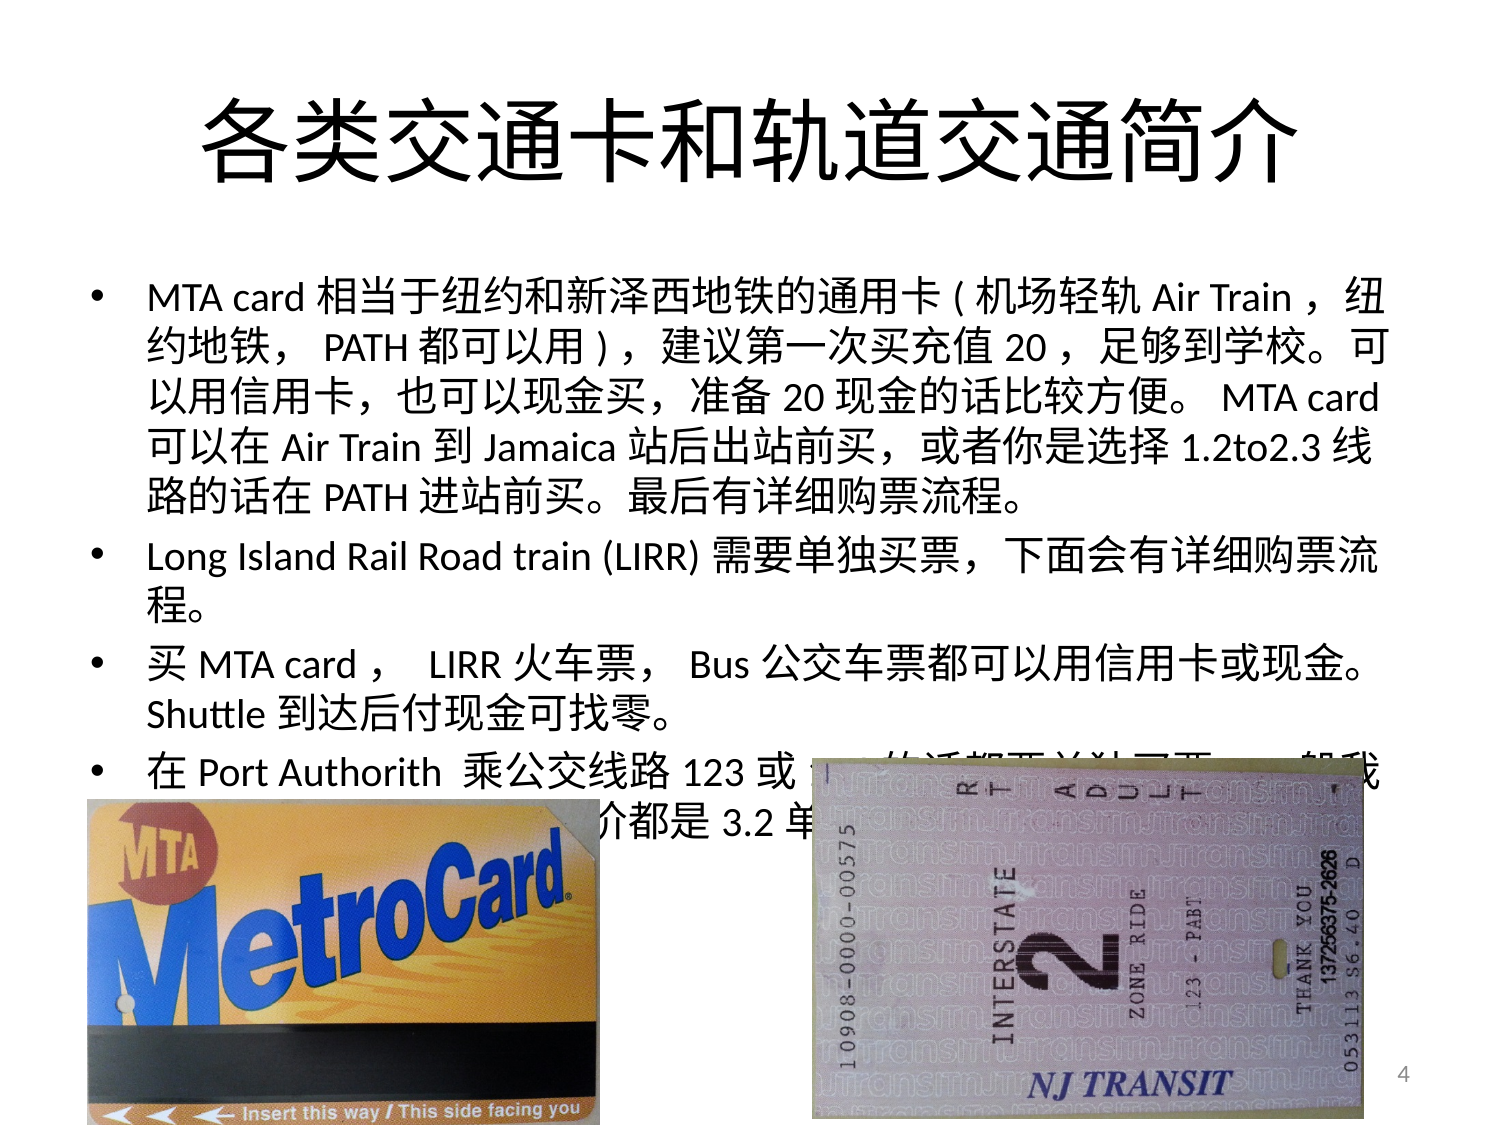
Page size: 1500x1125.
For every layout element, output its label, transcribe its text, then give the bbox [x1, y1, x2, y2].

title 各类交通卡和轨道交通简介 [75, 45, 1425, 233]
picture [87, 799, 601, 1125]
slide_number 4 [1368, 1042, 1425, 1103]
list MTA card相当于纽约和新泽西地铁的通用卡(机场轻轨Air Train，纽约地铁，PATH都可以用)，建议第一次买充值20，足够到学校。可以用信用卡，也可以现金买，准备20现金的话比较方便。MTA card可以在Air Train到Jamaica站后出站前买，或者你是选择1.2to2.3线路的话在PATH进站前买。最后有详细购票流程。 Long Island Rail Road train (LIRR)需要单独买票，下面会有详细购票流程。 买MTA card， LIRR火车票，Bus公交车票都可以用信用卡或现金。Shuttle到达后付现金可找零。 在Port Authorith 乘公交线路123或126的话都要单独买票，一般我们到学校或者Heights票价都是3.2单程。 [75, 262, 1425, 1005]
picture [812, 757, 1364, 1119]
